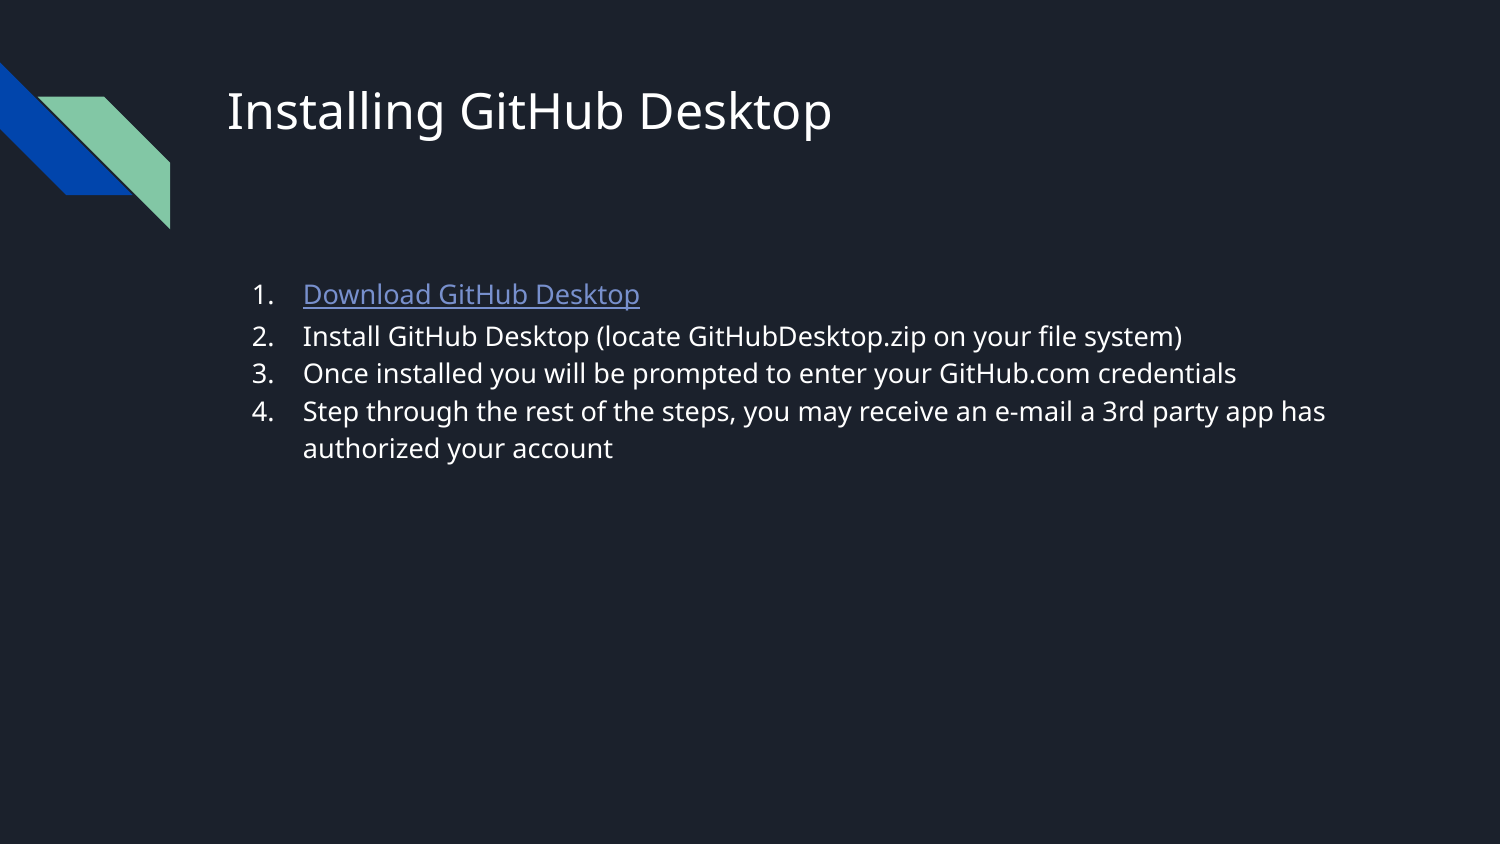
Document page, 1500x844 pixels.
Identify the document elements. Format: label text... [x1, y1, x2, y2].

title Installing GitHub Desktop [212, 64, 1368, 215]
list Download GitHub Desktop Install GitHub Desktop (locate GitHubDesktop.zip on your file system) Once installed you will be prompted to enter your GitHub.com credentials Step through the rest of the steps, you may receive an e-mail a 3rd party app has authorized your account [212, 257, 1368, 735]
